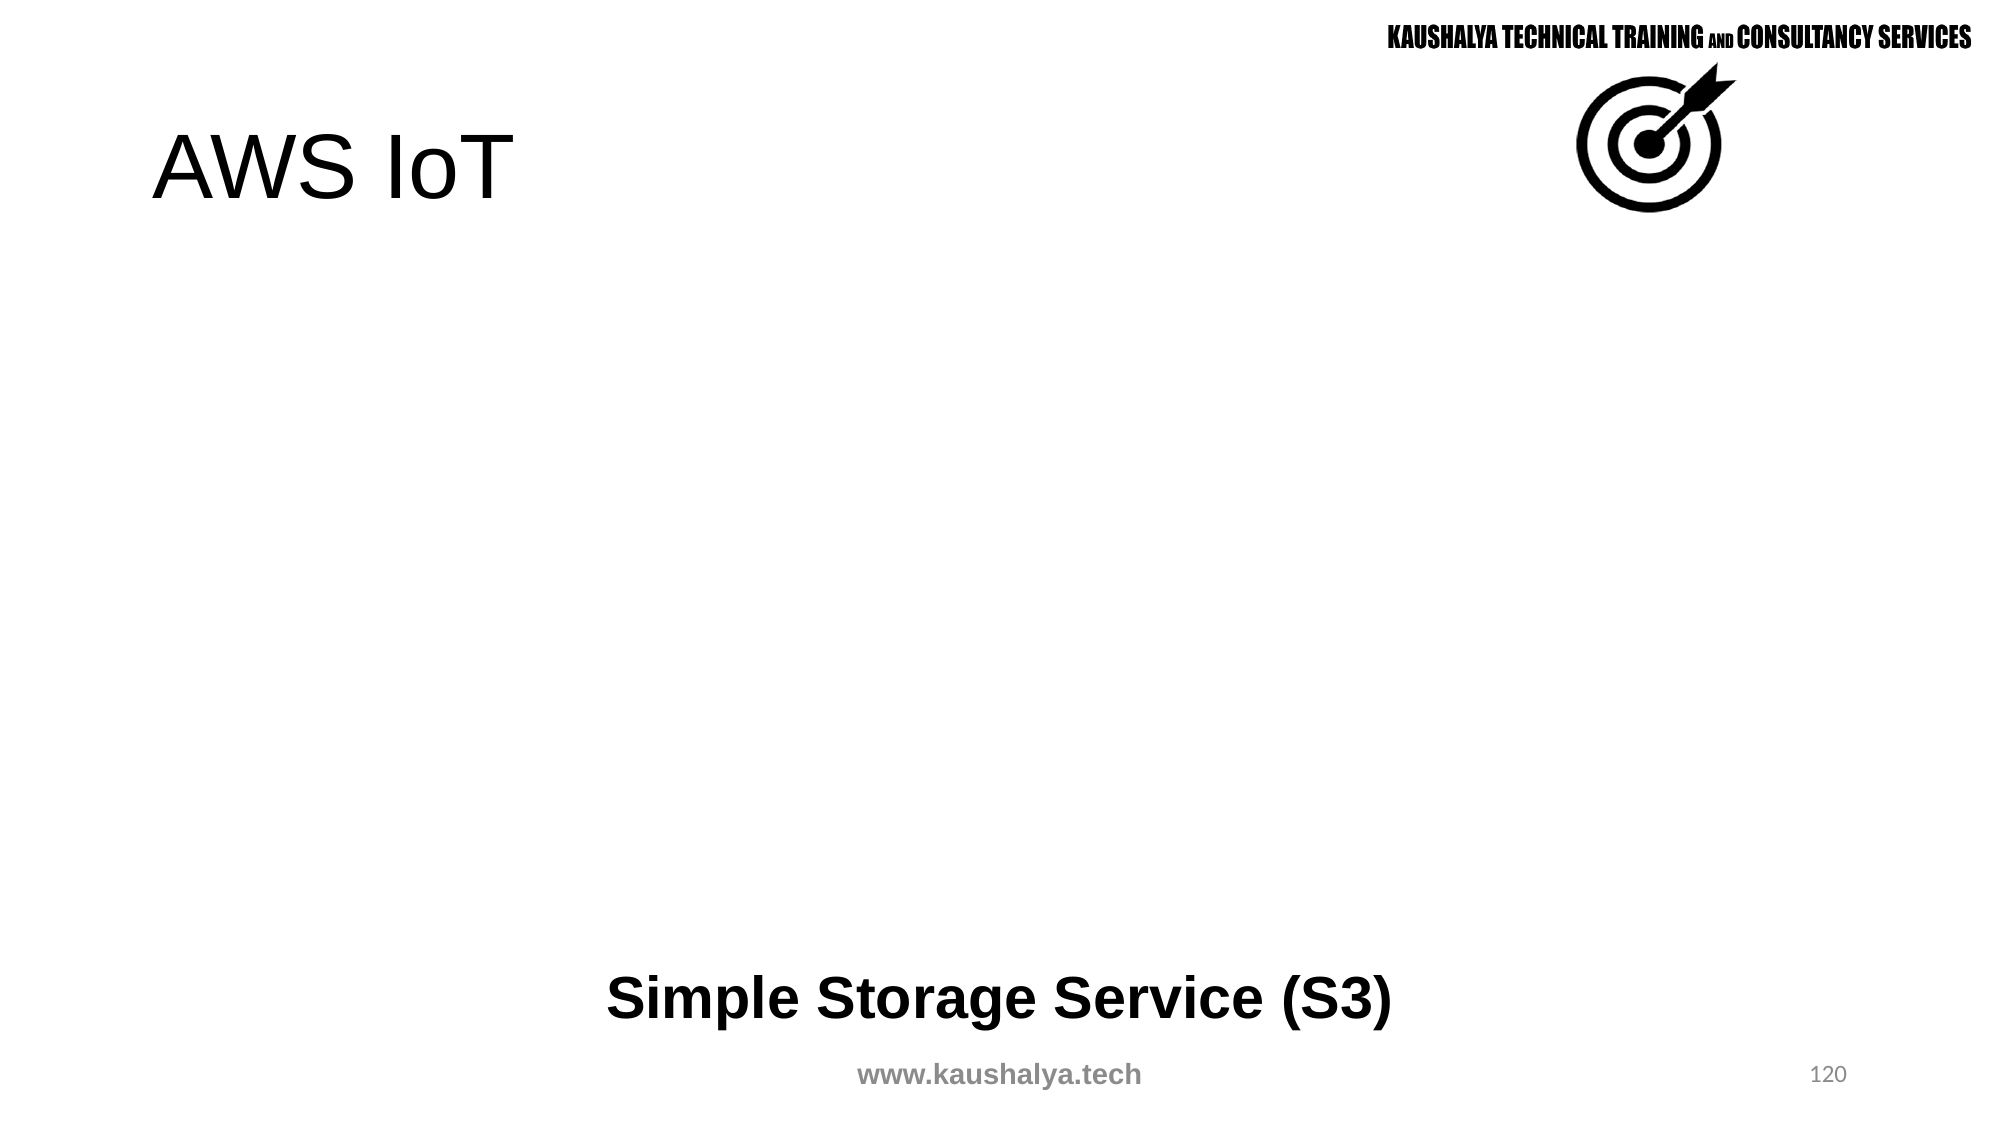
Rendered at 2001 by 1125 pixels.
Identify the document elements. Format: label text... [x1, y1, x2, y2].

title AWS IoT [137, 59, 1863, 278]
slide_number 120 [1412, 1042, 1863, 1103]
list Simple Storage Service (S3) [137, 449, 1863, 1043]
footer www.kaushalya.tech [662, 1042, 1338, 1103]
picture [1358, 2, 1997, 221]
